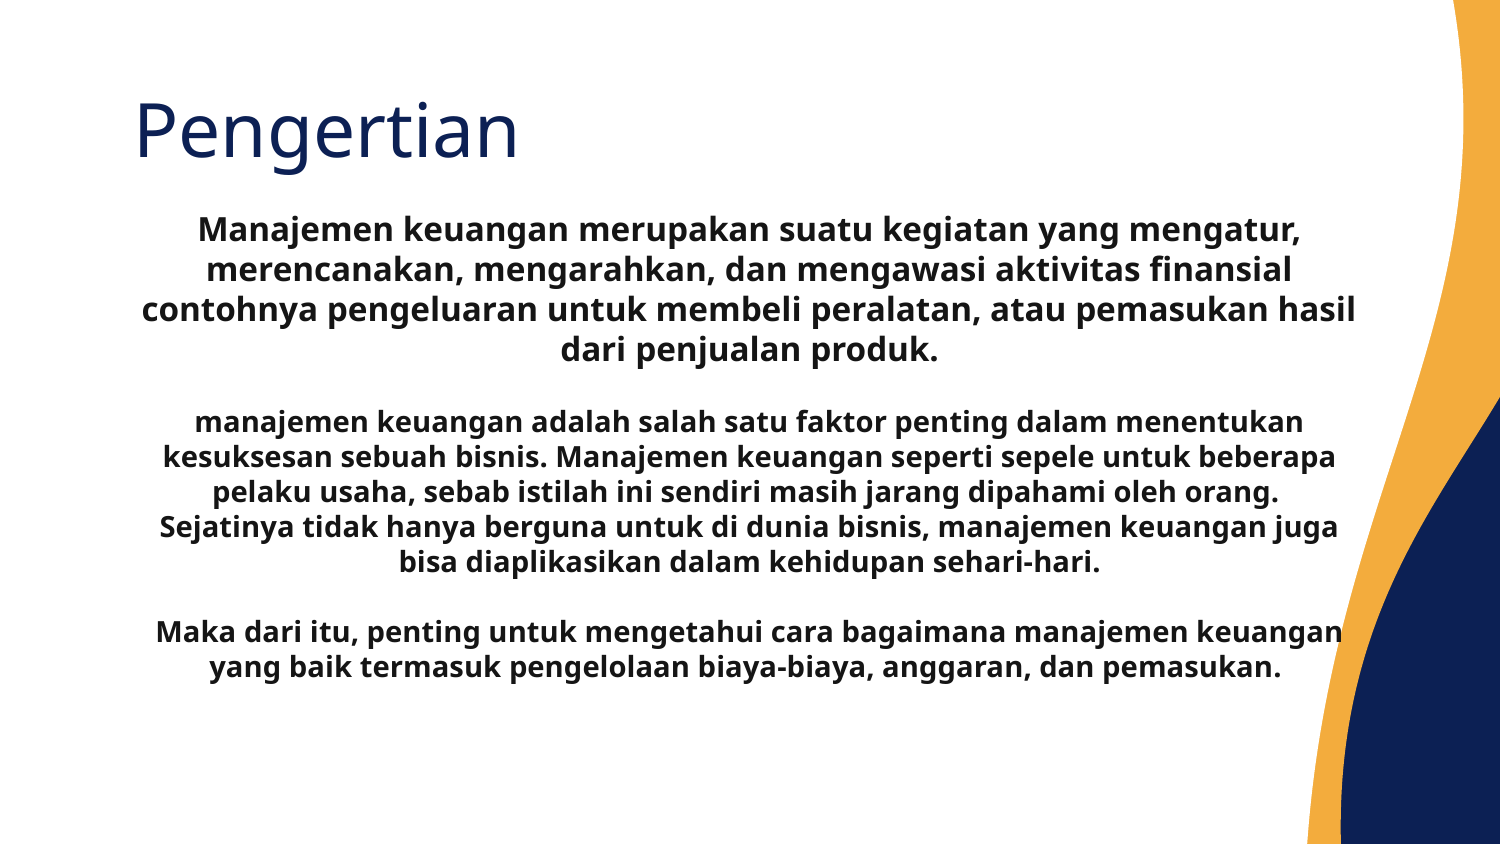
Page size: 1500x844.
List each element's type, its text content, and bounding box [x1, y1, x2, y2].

list Manajemen keuangan merupakan suatu kegiatan yang mengatur, merencanakan, mengarahkan, dan mengawasi aktivitas finansial contohnya pengeluaran untuk membeli peralatan, atau pemasukan hasil dari penjualan produk. manajemen keuangan adalah salah satu faktor penting dalam menentukan kesuksesan sebuah bisnis. Manajemen keuangan seperti sepele untuk beberapa pelaku usaha, sebab istilah ini sendiri masih jarang dipahami oleh orang. Sejatinya tidak hanya berguna untuk di dunia bisnis, manajemen keuangan juga bisa diaplikasikan dalam kehidupan sehari-hari. Maka dari itu, penting untuk mengetahui cara bagaimana manajemen keuangan yang baik termasuk pengelolaan biaya-biaya, anggaran, dan pemasukan. [118, 193, 1382, 810]
title Pengertian [118, 87, 1382, 167]
